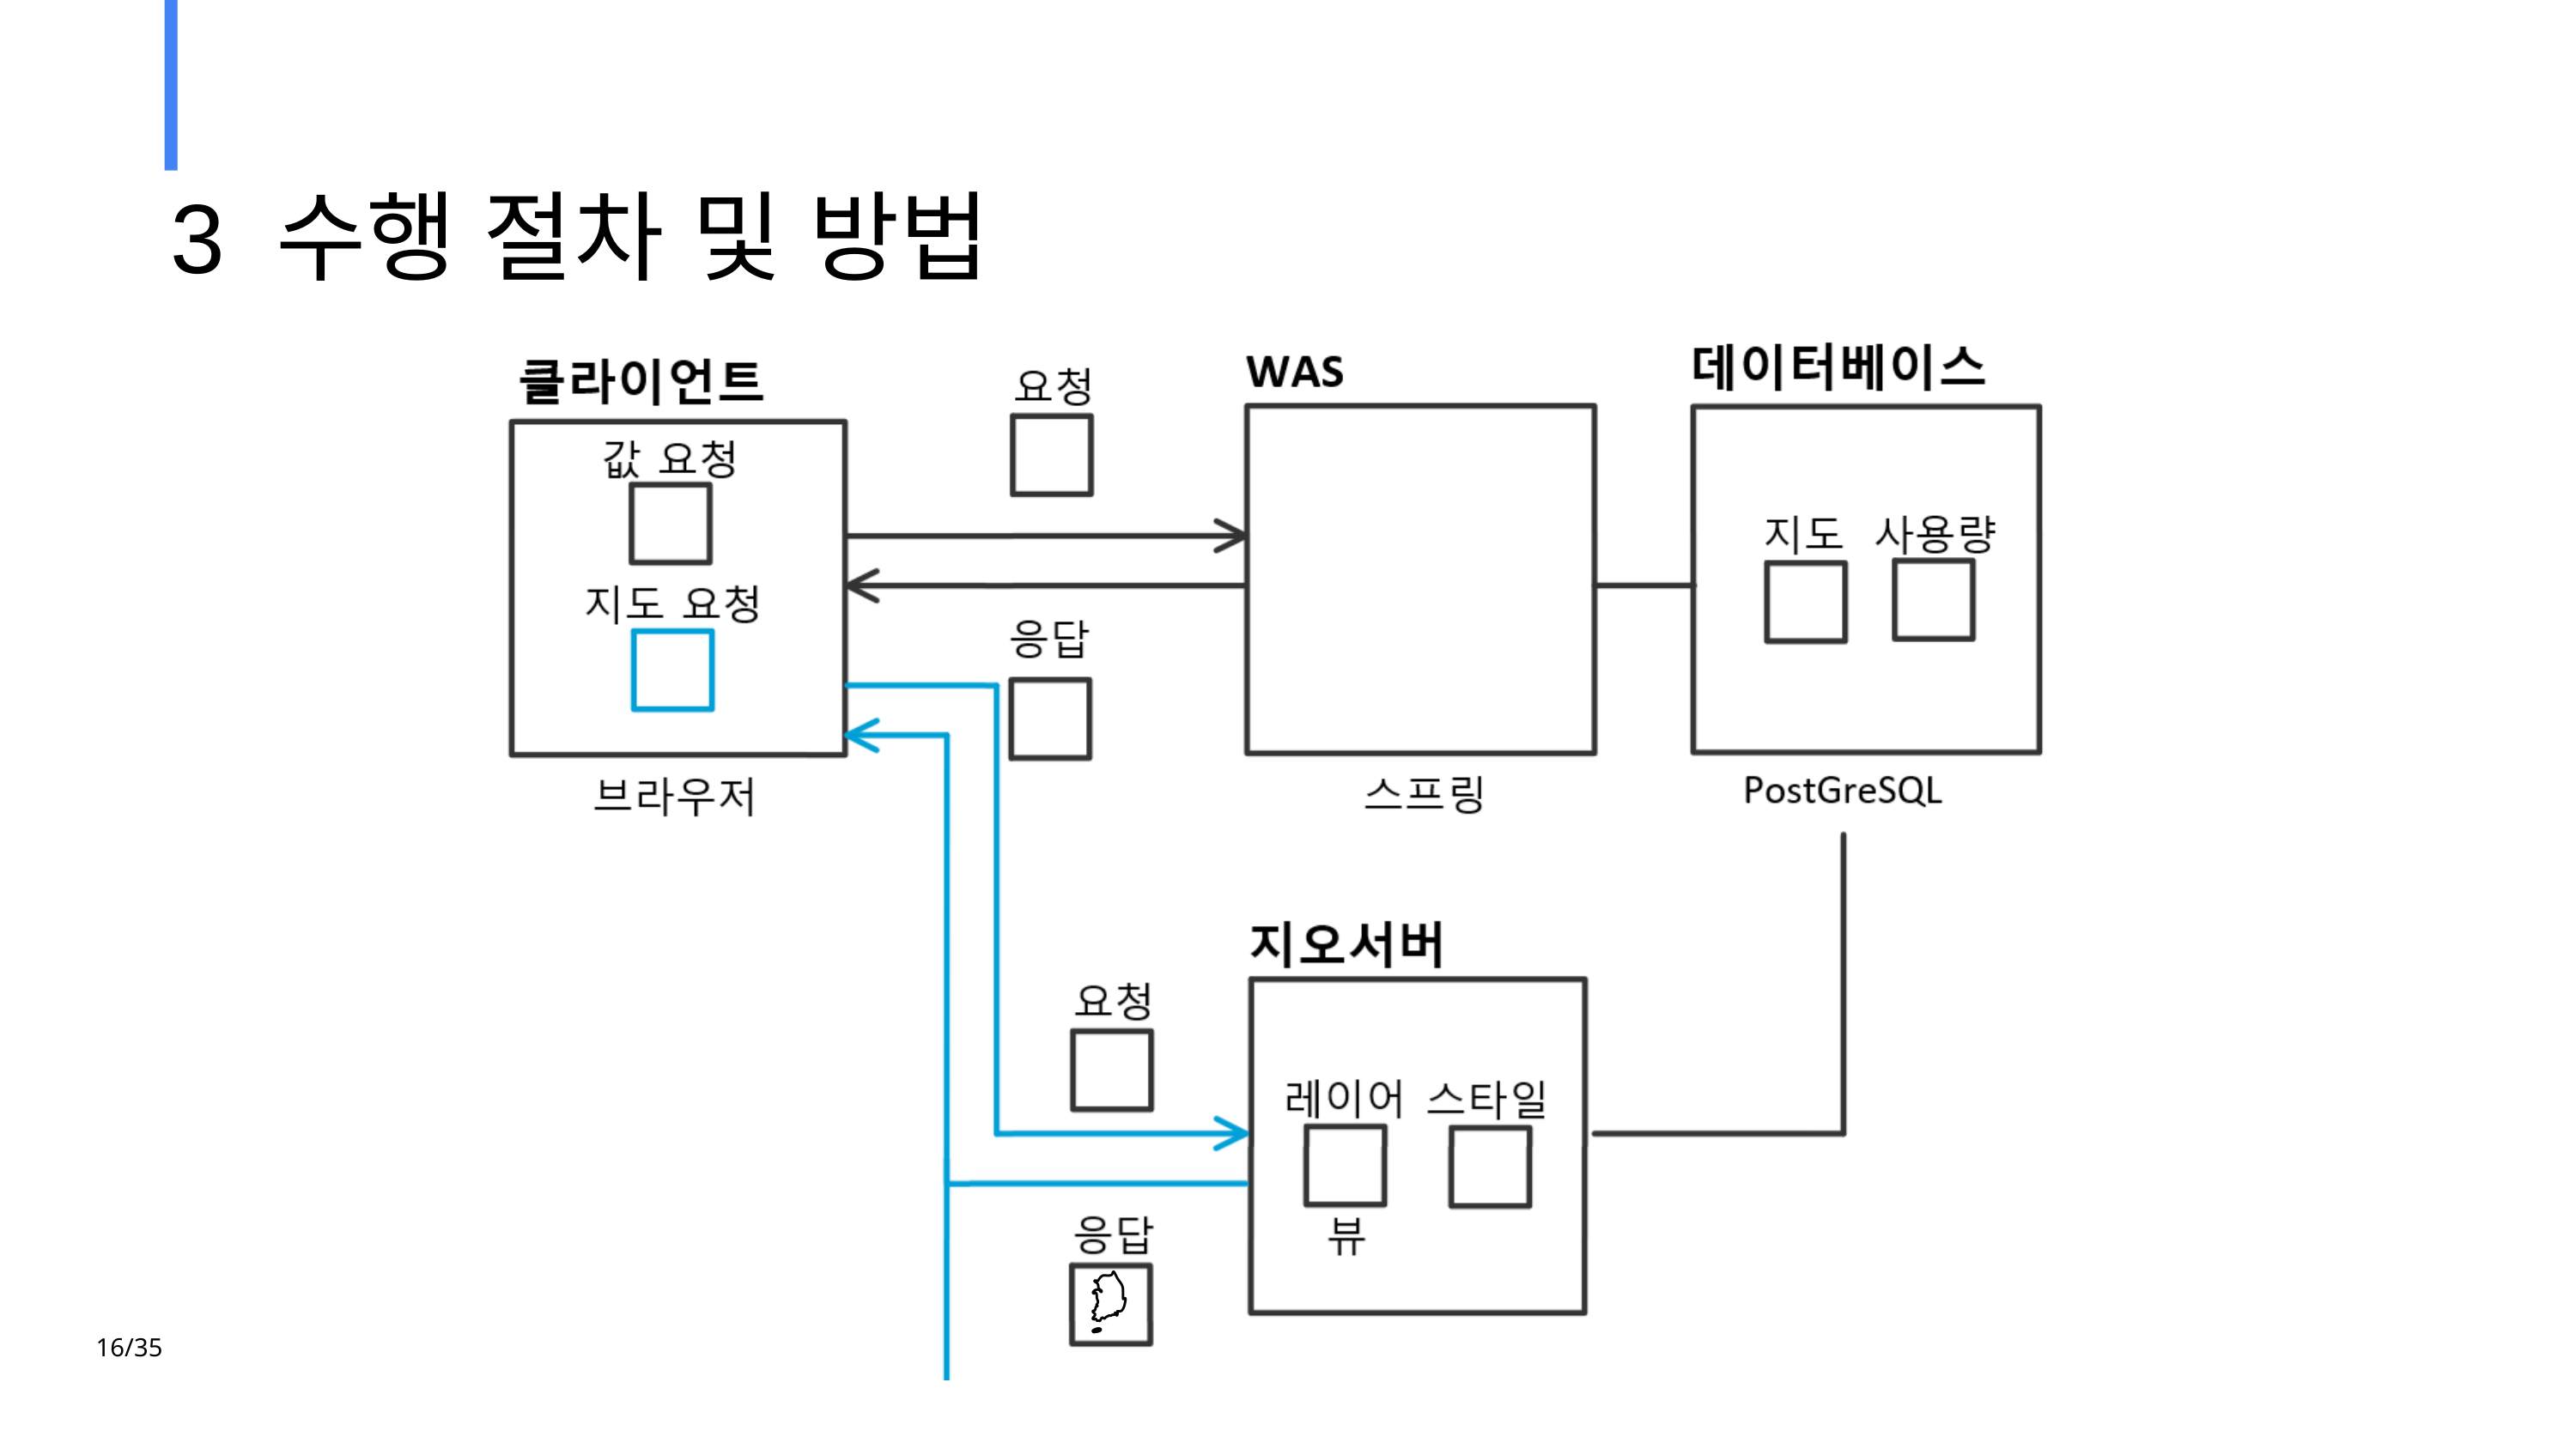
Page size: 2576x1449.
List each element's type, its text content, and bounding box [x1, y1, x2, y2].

picture [473, 313, 2103, 1381]
text_box 16/35 [82, 1325, 192, 1368]
picture [2, 0, 340, 170]
text_box 3 수행 절차 및 방법 [157, 168, 2046, 300]
